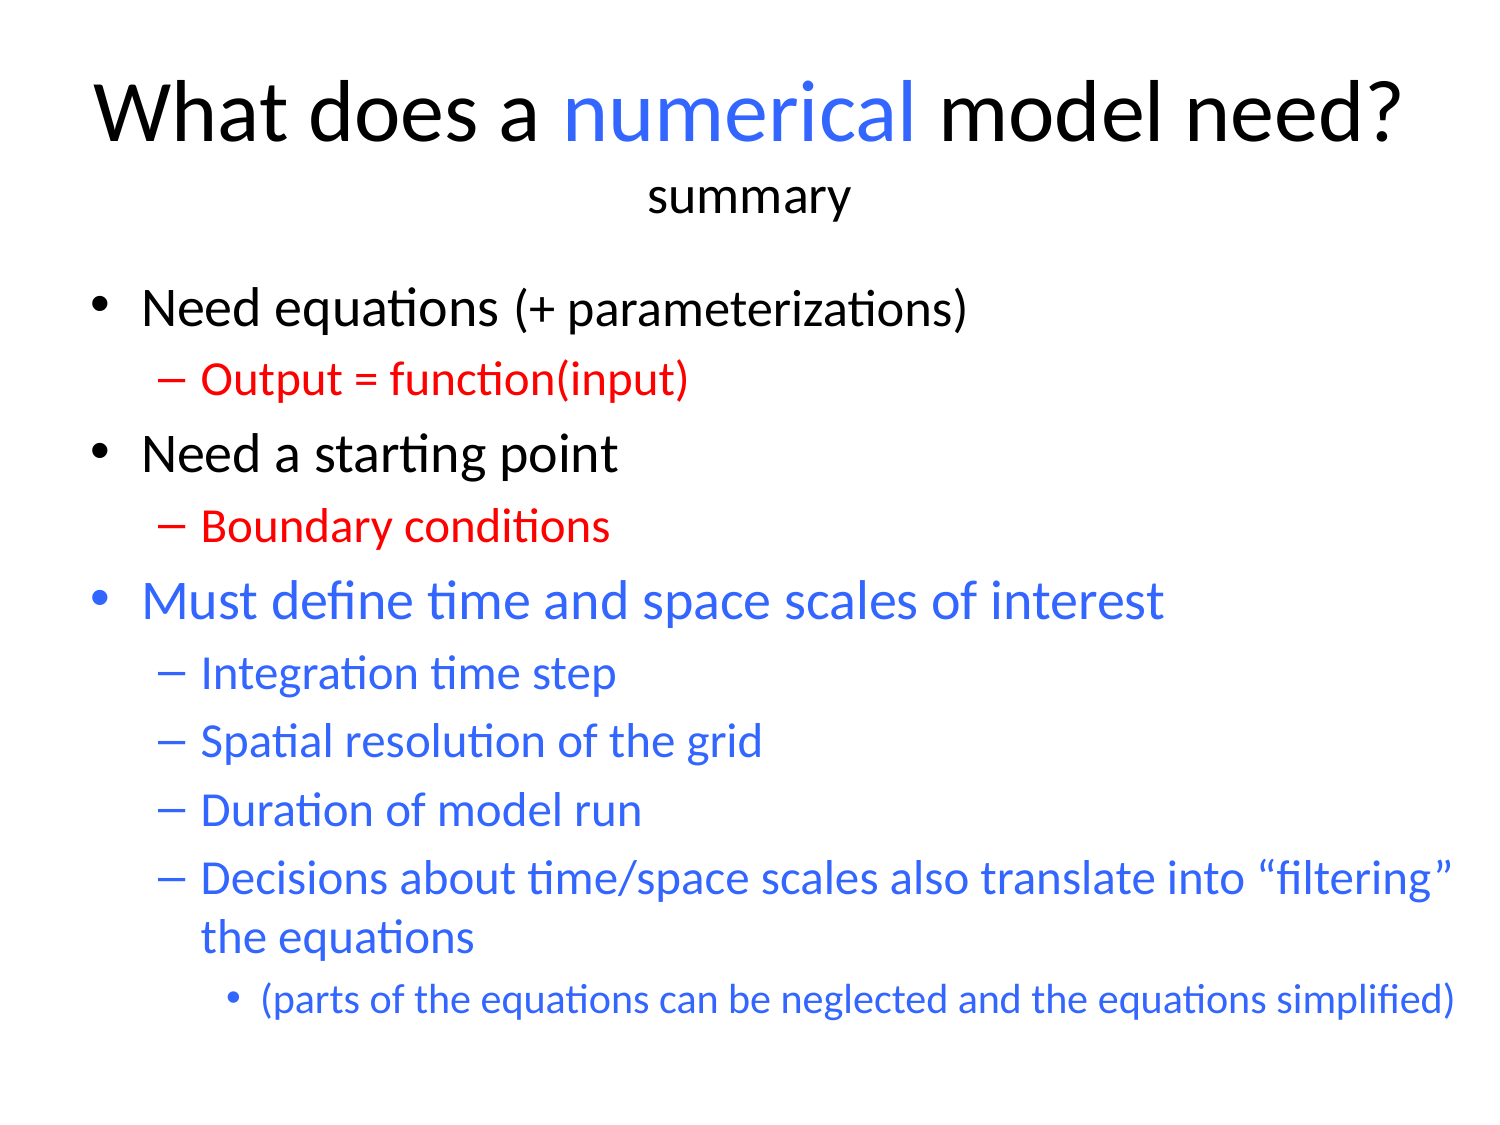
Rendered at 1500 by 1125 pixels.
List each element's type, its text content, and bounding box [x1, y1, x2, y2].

list Need equations (+ parameterizations) Output = function(input) Need a starting point Boundary conditions Must define time and space scales of interest Integration time step Spatial resolution of the grid Duration of model run Decisions about time/space scales also translate into “filtering” the equations (parts of the equations can be neglected and the equations simplified) [75, 262, 1474, 1071]
title What does a numerical model need? summary [75, 45, 1425, 233]
